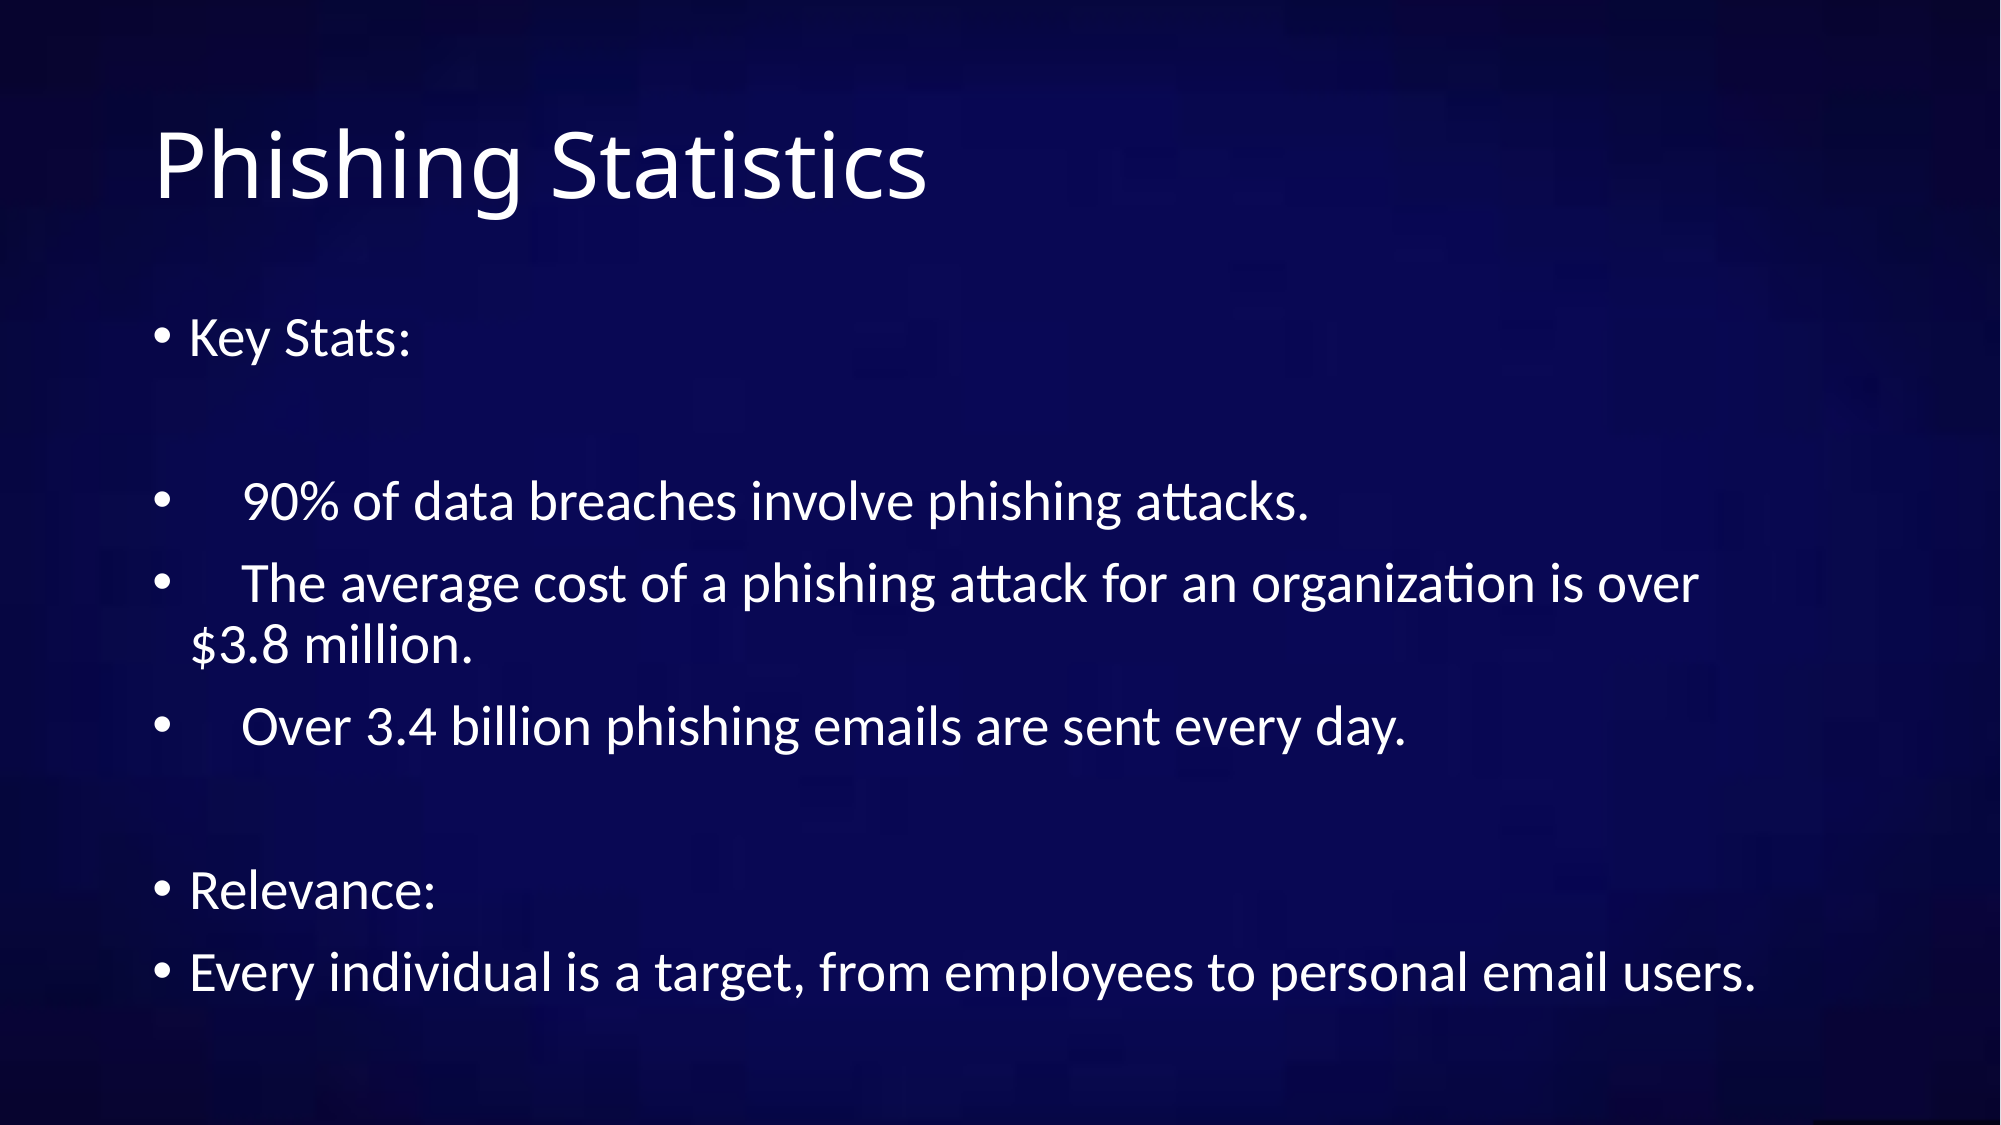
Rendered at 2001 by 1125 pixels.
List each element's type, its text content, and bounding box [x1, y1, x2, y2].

title Phishing Statistics [137, 59, 1863, 278]
picture [0, 0, 2001, 1125]
list Key Stats: 90% of data breaches involve phishing attacks. The average cost of a phishing attack for an organization is over $3.8 million. Over 3.4 billion phishing emails are sent every day. Relevance: Every individual is a target, from employees to personal email users. [137, 299, 1863, 1014]
